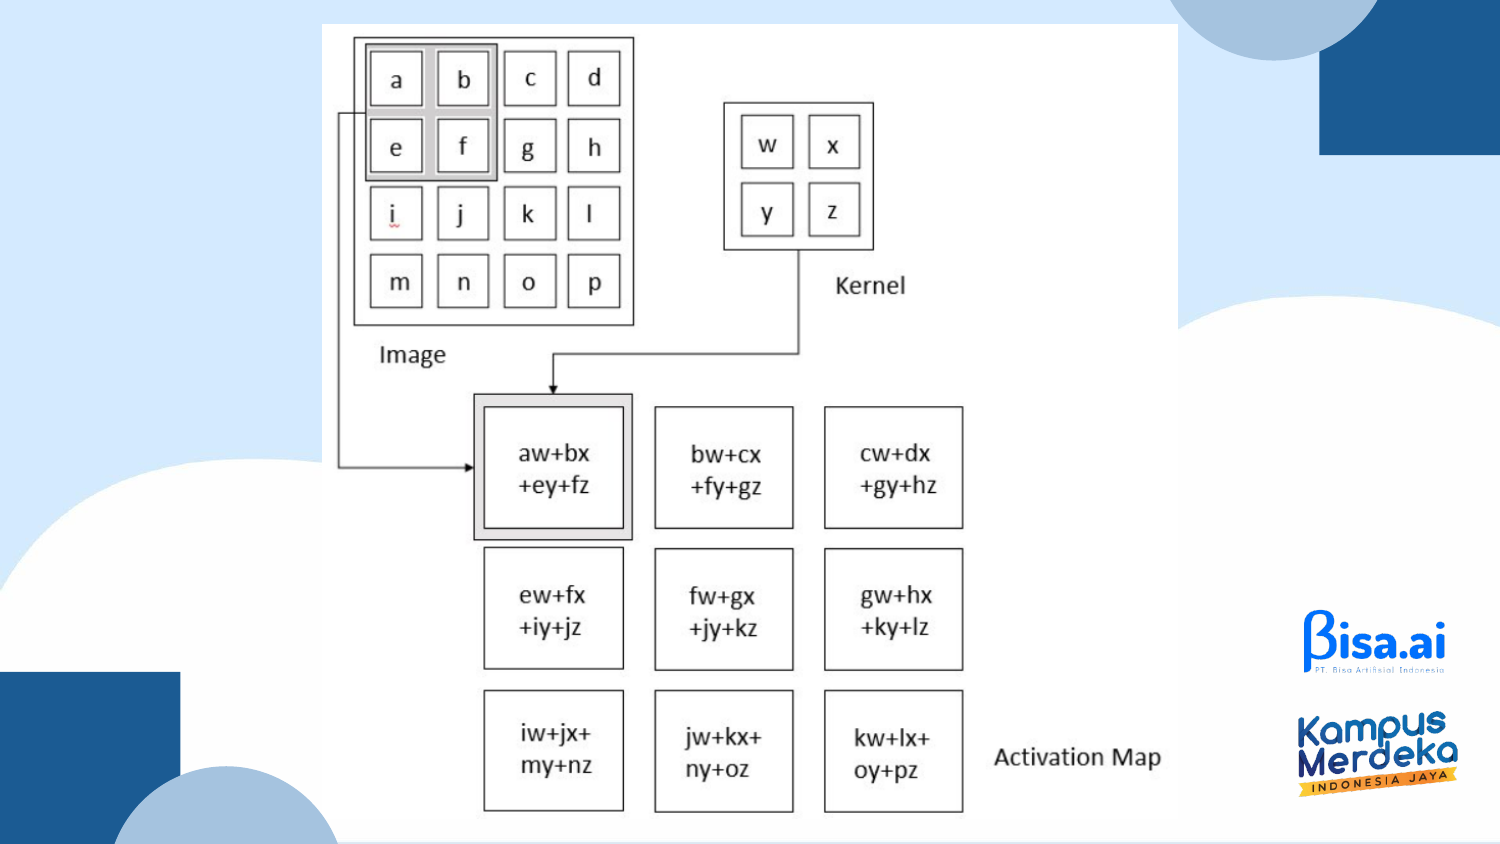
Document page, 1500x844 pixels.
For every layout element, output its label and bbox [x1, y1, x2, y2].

text_box [0, 671, 181, 844]
text_box [1319, 0, 1500, 156]
text_box [1170, 0, 1378, 61]
picture [0, 0, 1500, 844]
text_box [114, 766, 338, 844]
